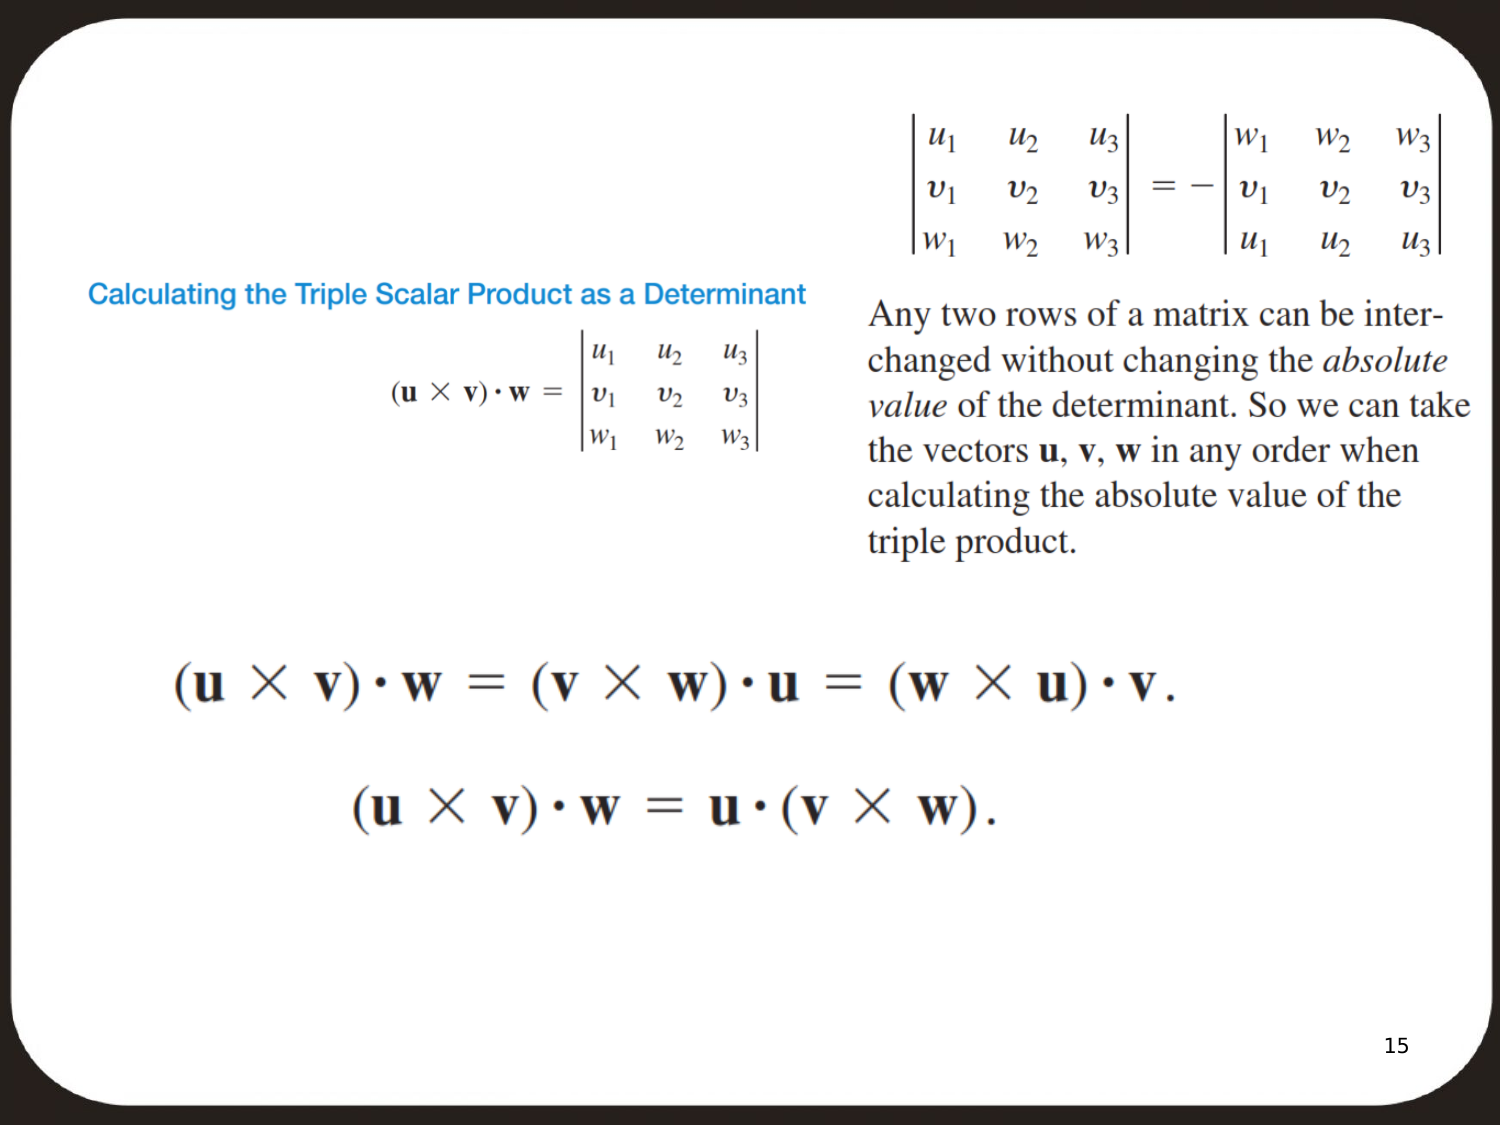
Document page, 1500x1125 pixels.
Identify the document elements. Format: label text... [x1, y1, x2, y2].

slide_number 15 [1074, 1024, 1426, 1104]
picture [0, 0, 1500, 1125]
